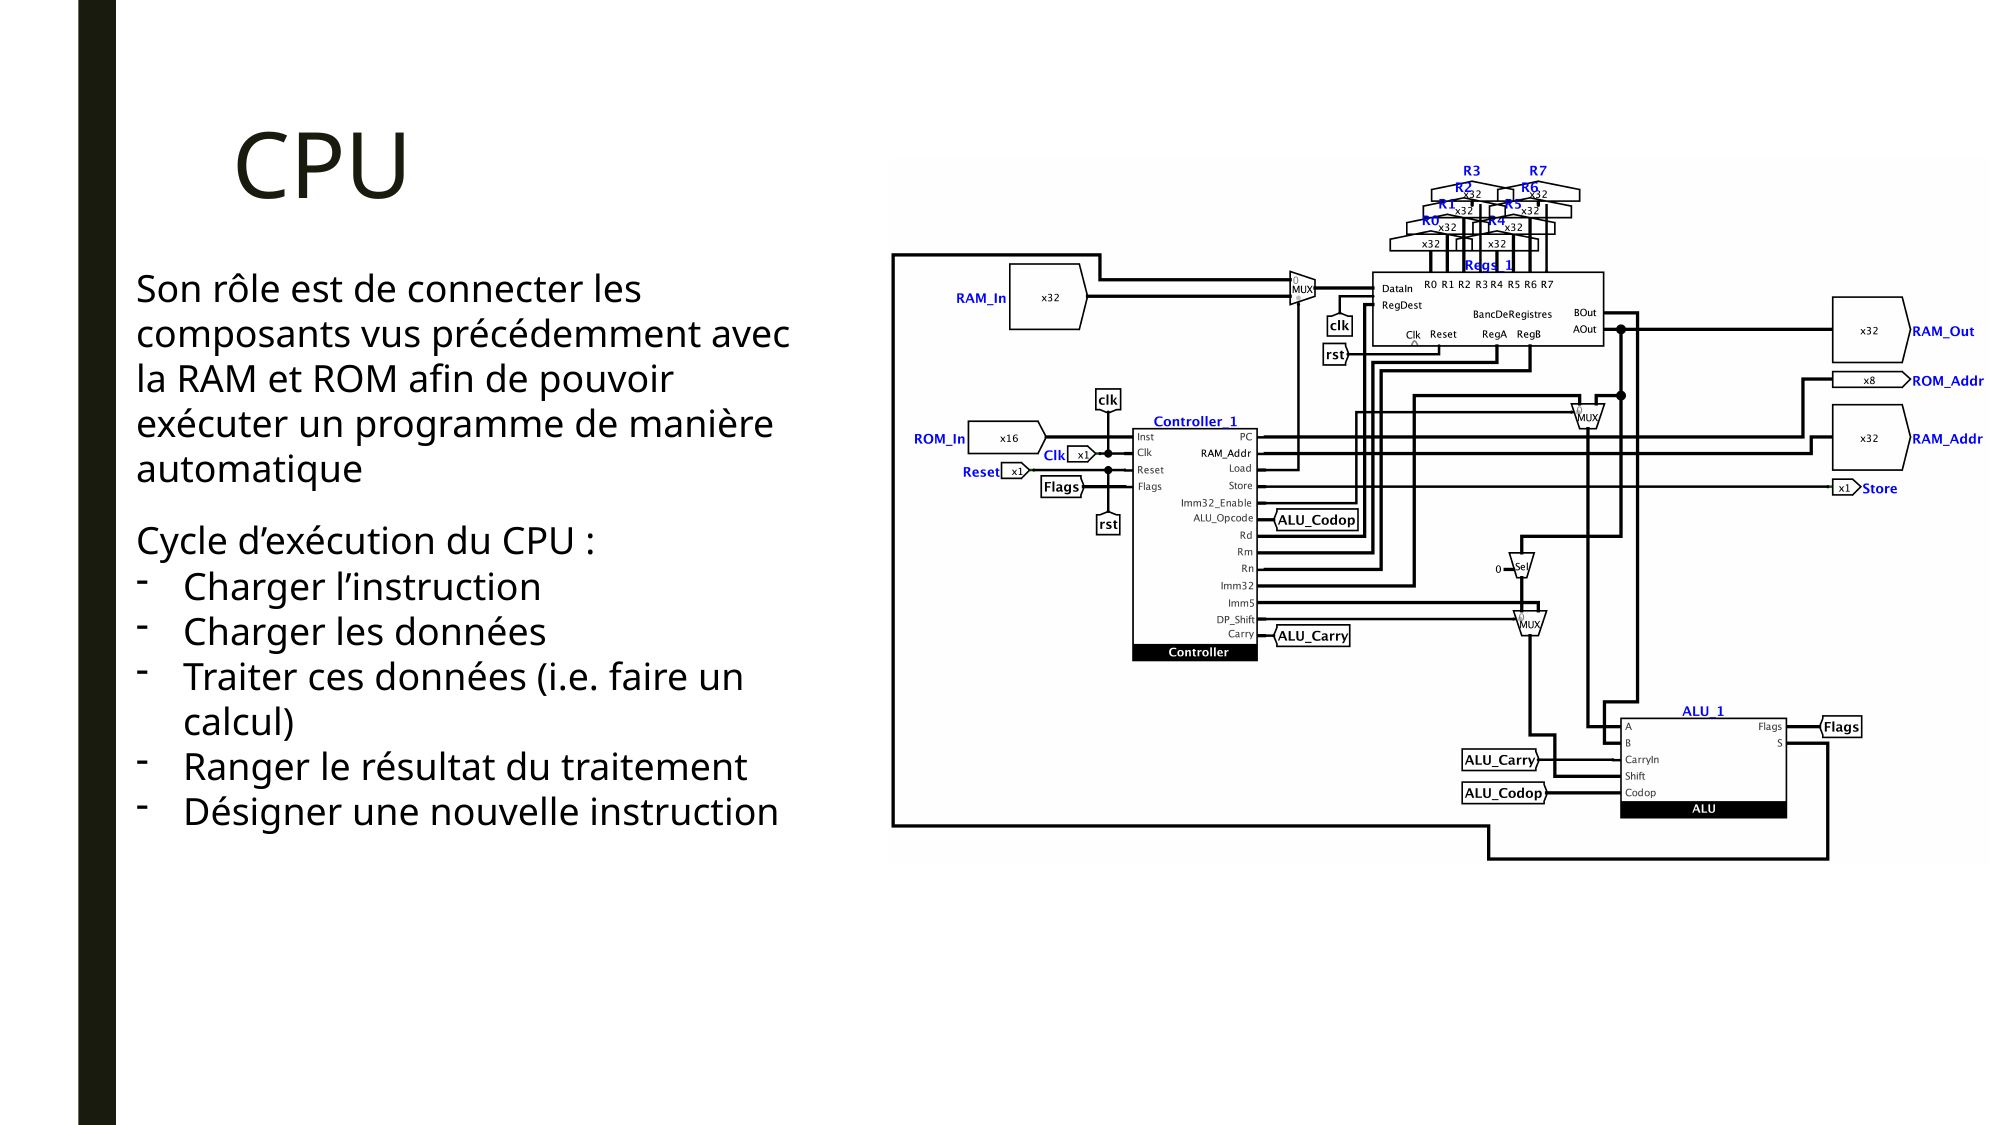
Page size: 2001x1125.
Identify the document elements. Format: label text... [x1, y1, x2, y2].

picture [889, 158, 1989, 864]
title CPU [224, 111, 1801, 357]
text_box Cycle d’exécution du CPU : Charger l’instruction Charger les données Traiter ces données (i.e. faire un calcul) Ranger le résultat du traitement Désigner une nouvelle instruction [128, 510, 829, 840]
text_box Son rôle est de connecter les composants vus précédemment avec la RAM et ROM afin de pouvoir exécuter un programme de manière automatique [128, 257, 829, 498]
